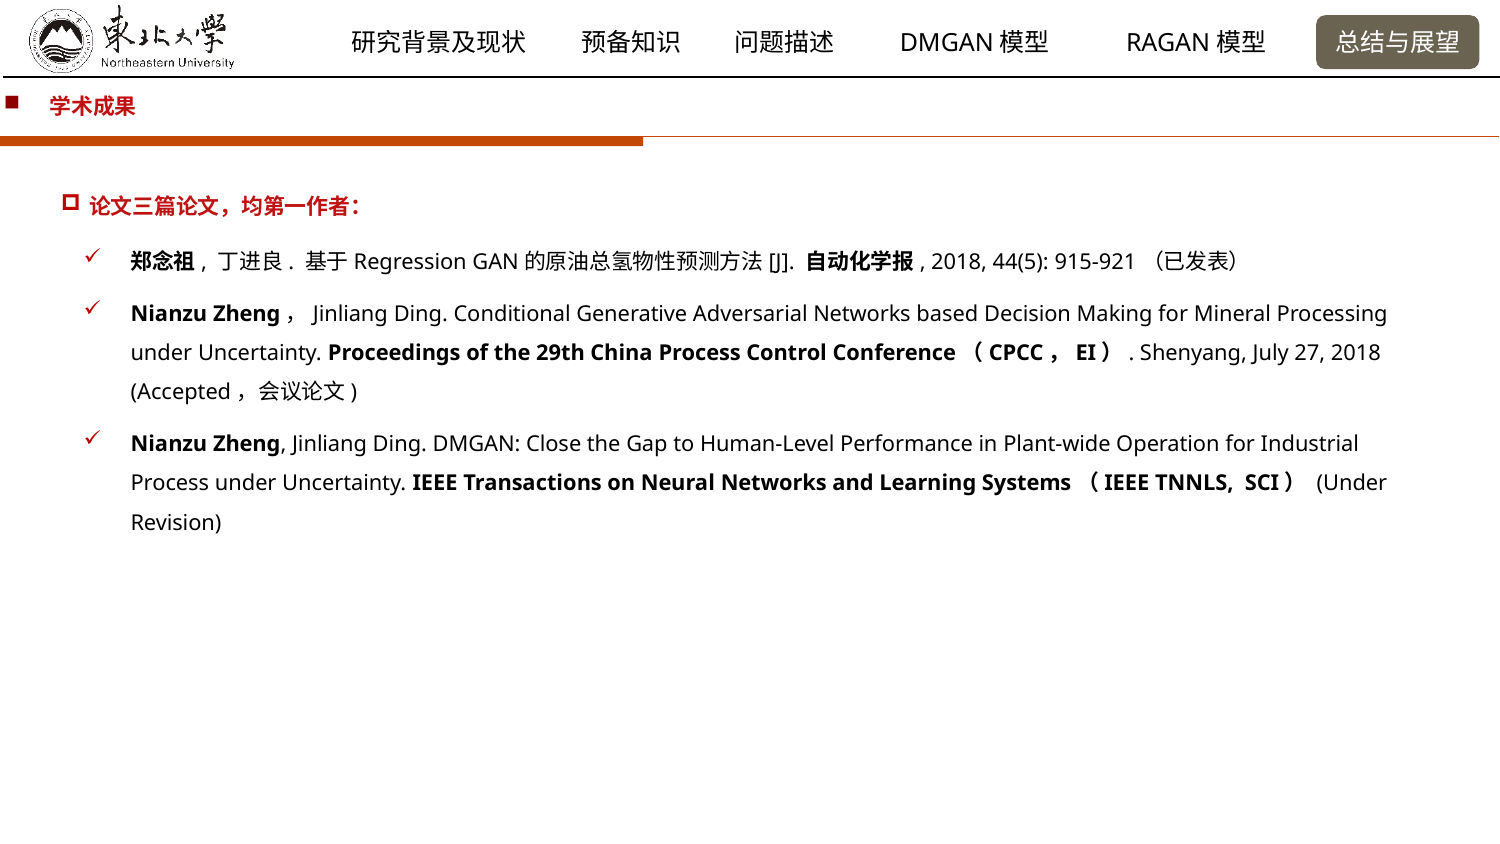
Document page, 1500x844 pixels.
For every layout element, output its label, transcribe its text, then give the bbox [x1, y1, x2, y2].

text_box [0, 136, 1500, 147]
picture [29, 5, 234, 73]
text_box 学术成果 [0, 85, 152, 127]
text_box 论文三篇论文，均第一作者： [46, 185, 387, 227]
text_box 郑念祖, 丁进良. 基于Regression GAN的原油总氢物性预测方法[J]. 自动化学报, 2018, 44(5): 915-921（已发表） Nianzu Zheng，Jinliang Ding. Conditional Generative Adversarial Networks based Decision Making for Mineral Processing under Uncertainty. Proceedings of the 29th China Process Control Conference（CPCC，EI）. Shenyang, July 27, 2018 (Accepted，会议论文) Nianzu Zheng, Jinliang Ding. DMGAN: Close the Gap to Human-Level Performance in Plant-wide Operation for Industrial Process under Uncertainty. IEEE Transactions on Neural Networks and Learning Systems（IEEE TNNLS, SCI） (Under Revision) [69, 226, 1418, 542]
